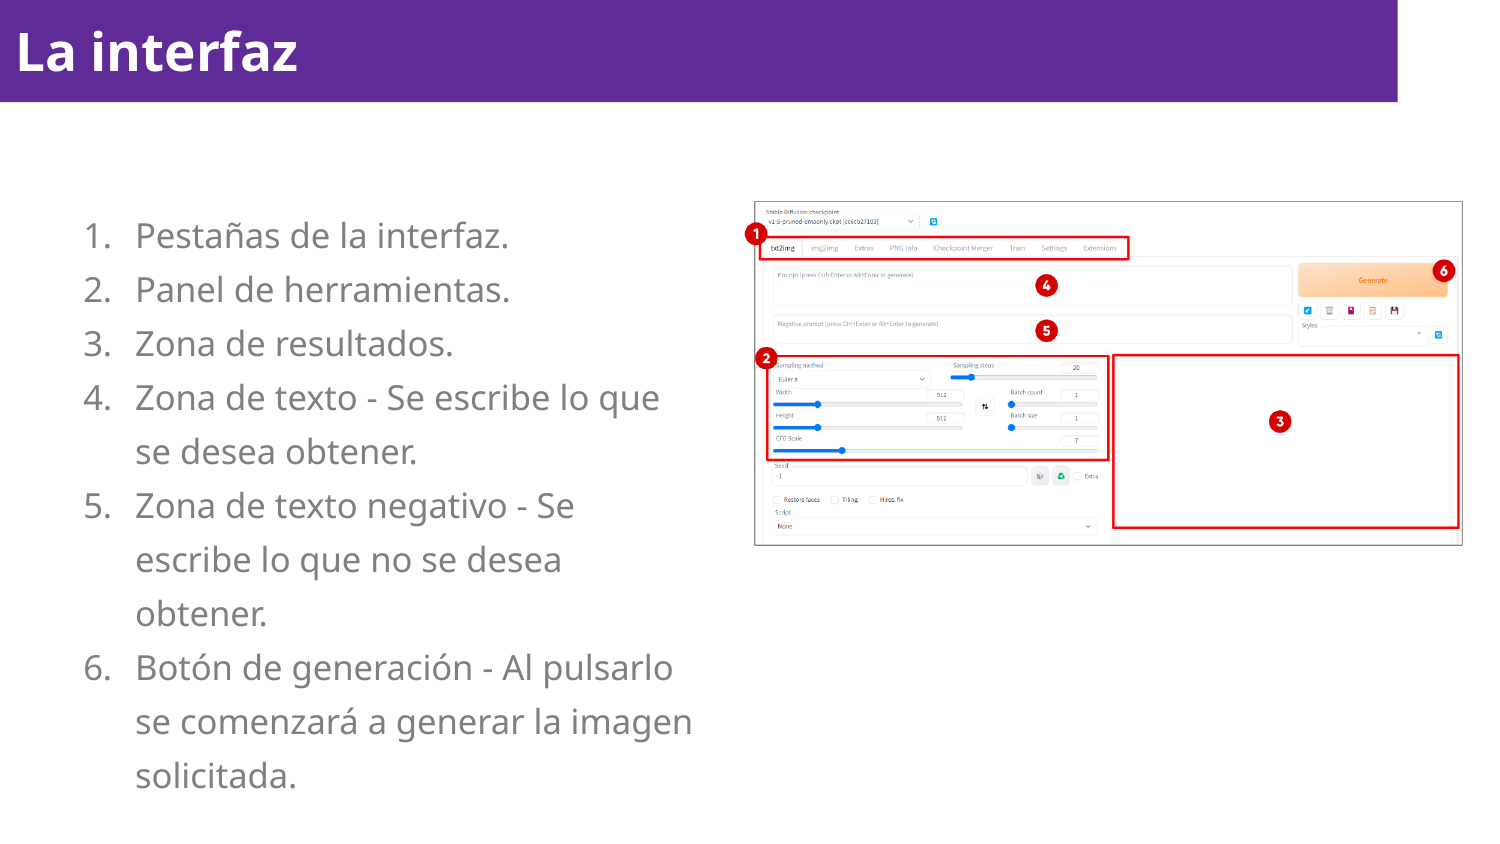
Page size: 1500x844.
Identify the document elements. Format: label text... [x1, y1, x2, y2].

title La interfaz [0, 0, 1398, 103]
list Pestañas de la interfaz. Panel de herramientas. Zona de resultados. Zona de texto - Se escribe lo que se desea obtener. Zona de texto negativo - Se escribe lo que no se desea obtener. Botón de generación - Al pulsarlo se comenzará a generar la imagen solicitada. [51, 189, 713, 817]
picture [737, 191, 1476, 551]
